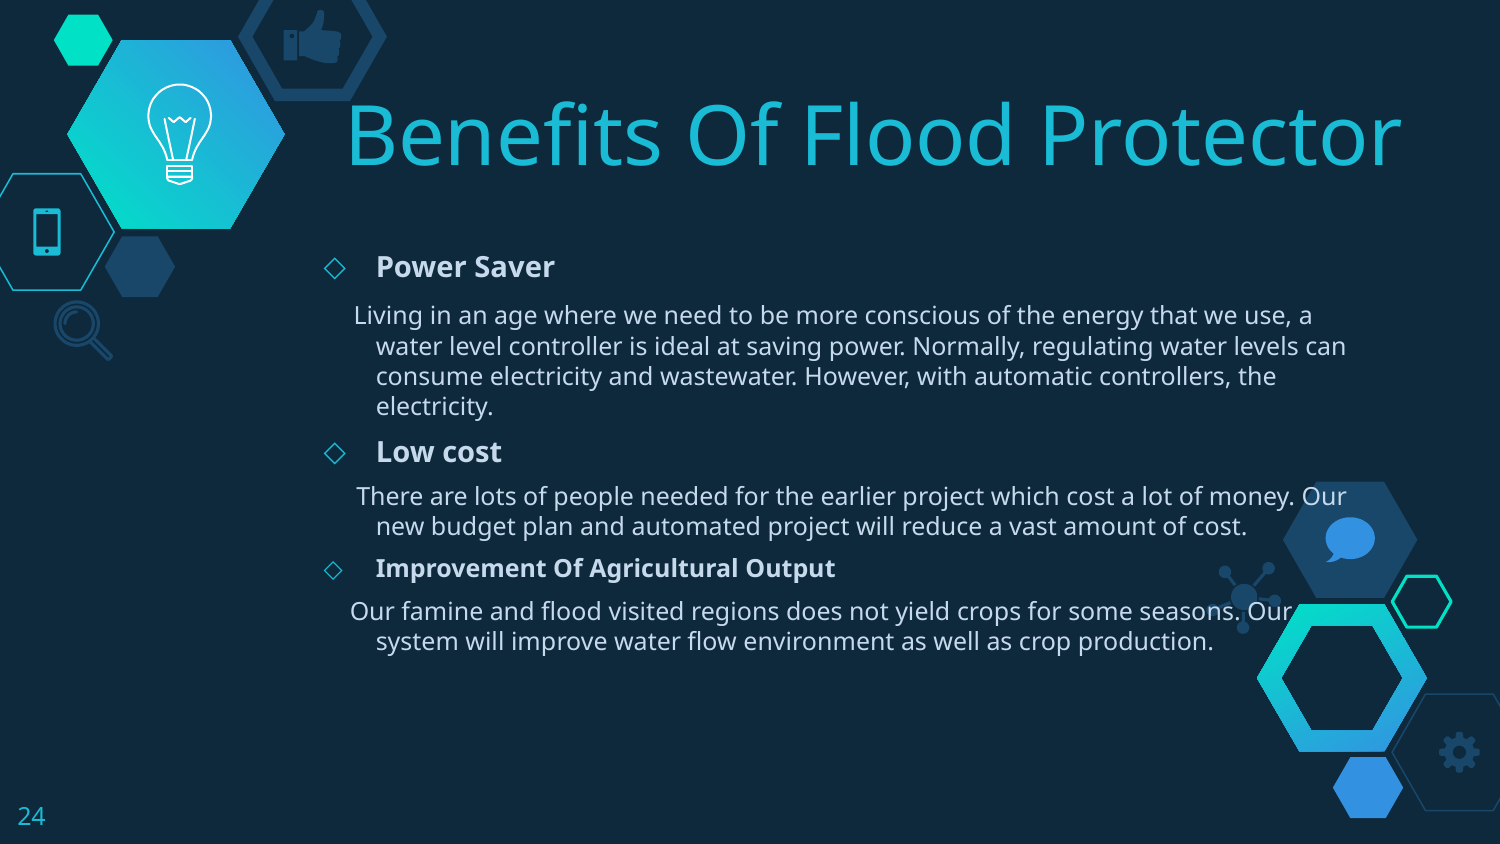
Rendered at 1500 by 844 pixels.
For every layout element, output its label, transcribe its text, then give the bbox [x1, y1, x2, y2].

list Power Saver Living in an age where we need to be more conscious of the energy that we use, a water level controller is ideal at saving power. Normally, regulating water levels can consume electricity and wastewater. However, with automatic controllers, the electricity. Low cost There are lots of people needed for the earlier project which cost a lot of money. Our new budget plan and automated project will reduce a vast amount of cost. Improvement Of Agricultural Output Our famine and flood visited regions does not yield crops for some seasons. Our system will improve water flow environment as well as crop production. [285, 233, 1383, 761]
title Benefits Of Flood Protector [329, 91, 1500, 197]
slide_number 24 [2, 785, 93, 844]
